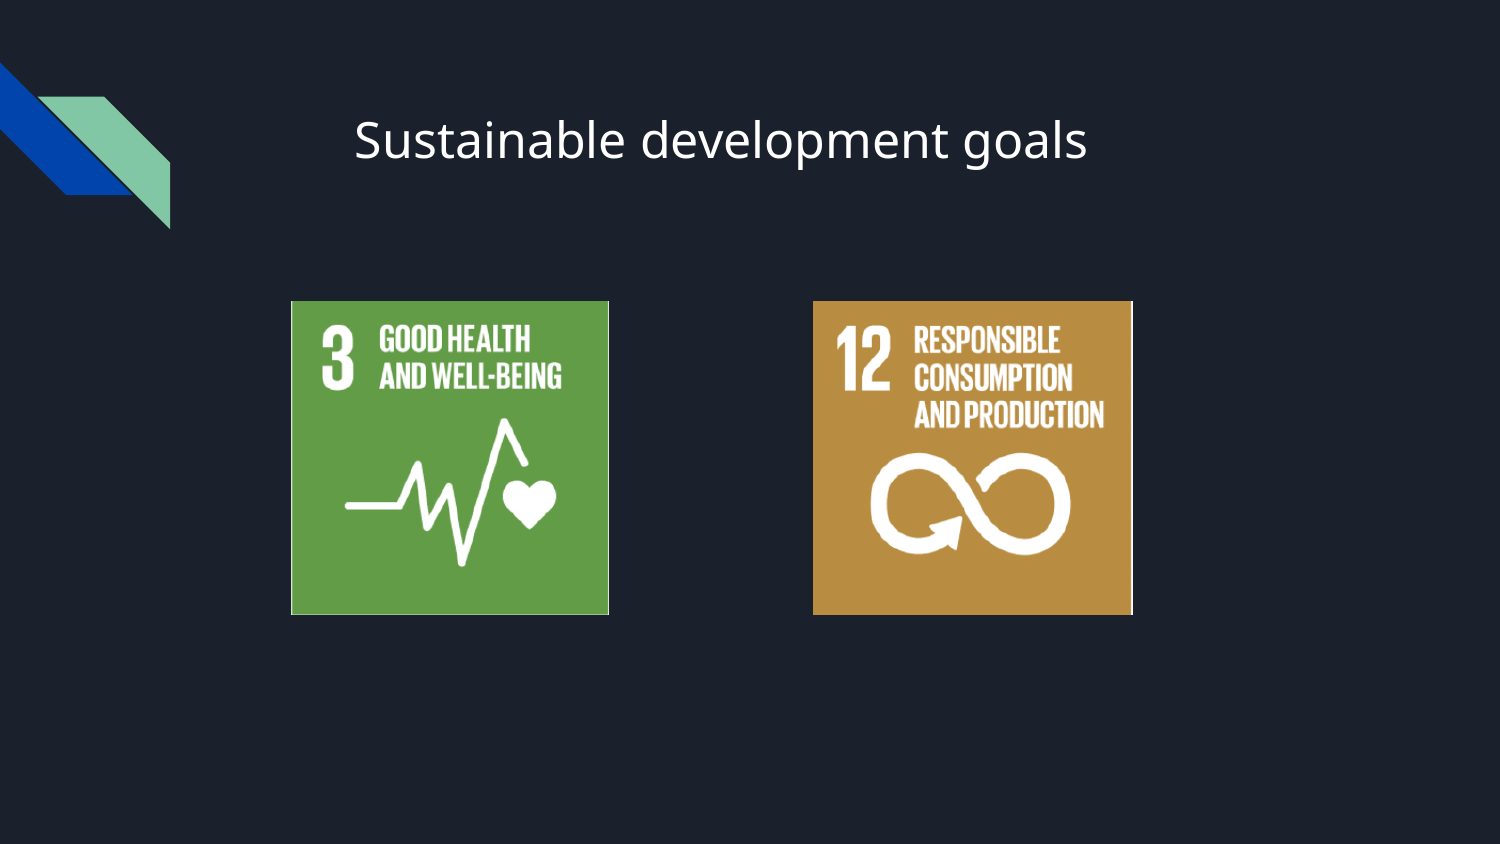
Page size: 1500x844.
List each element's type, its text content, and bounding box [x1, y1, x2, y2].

picture [813, 301, 1133, 615]
title Sustainable development goals [339, 94, 1161, 244]
picture [291, 301, 609, 615]
